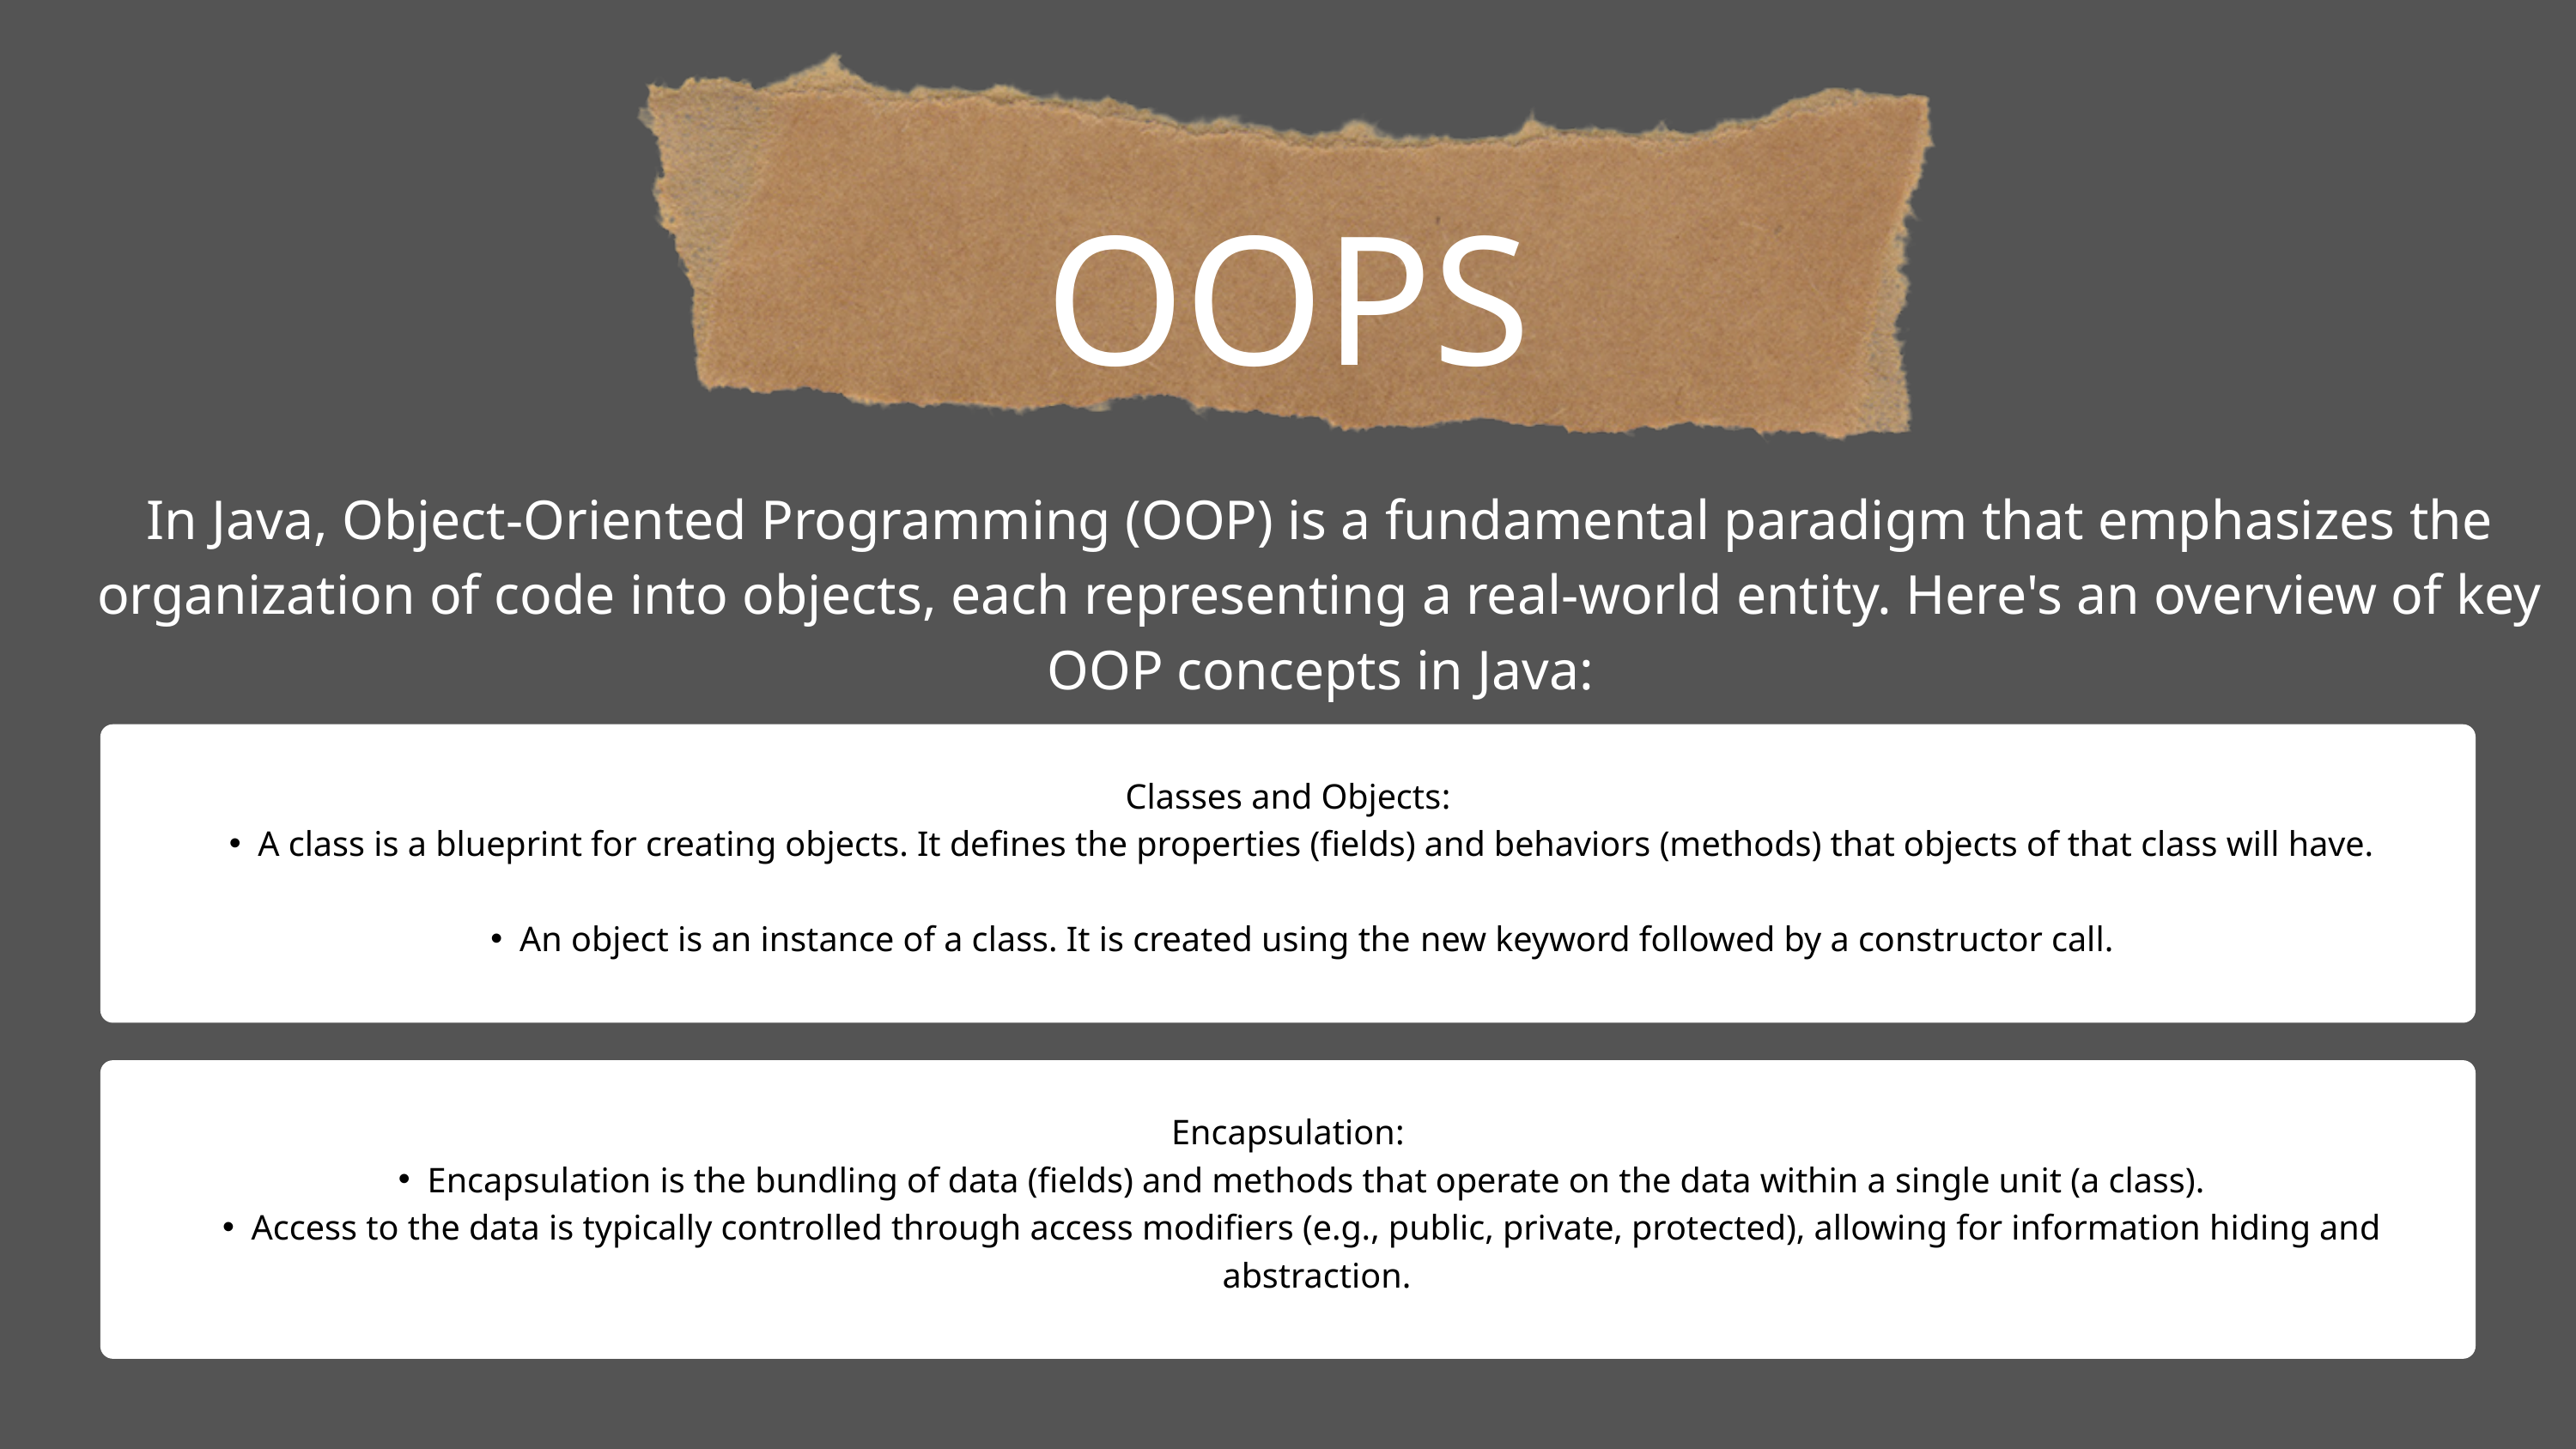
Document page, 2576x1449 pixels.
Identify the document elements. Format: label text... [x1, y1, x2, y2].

text_box In Java, Object-Oriented Programming (OOP) is a fundamental paradigm that emphasizes the organization of code into objects, each representing a real-world entity. Here's an overview of key OOP concepts in Java: [65, 475, 2576, 700]
text_box OOPS [923, 150, 1653, 402]
text_box [635, 48, 1941, 446]
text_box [100, 724, 2476, 1023]
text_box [100, 1059, 2476, 1360]
